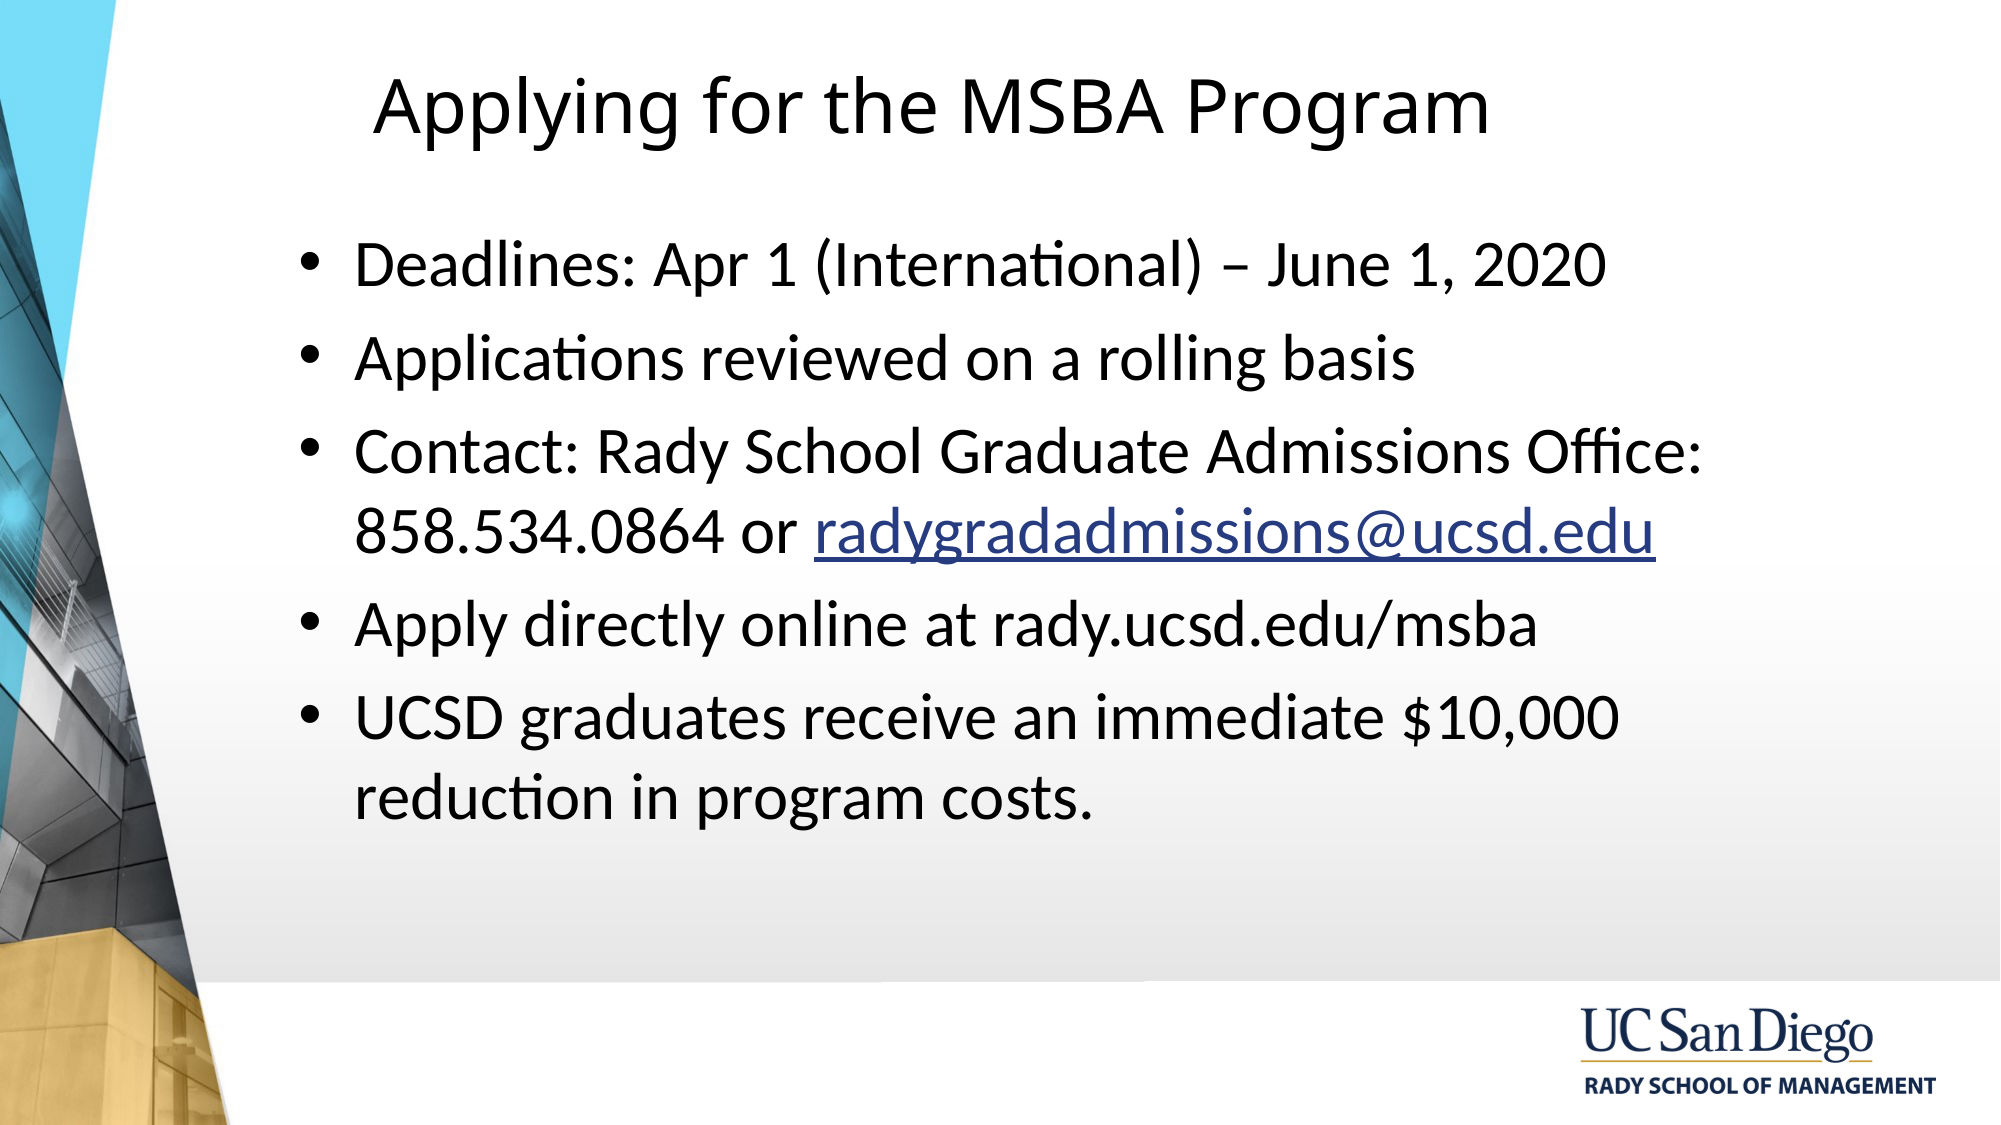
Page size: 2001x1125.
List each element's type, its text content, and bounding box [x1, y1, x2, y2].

picture [0, 0, 2001, 1125]
text_box Applying for the MSBA Program [199, 51, 1667, 213]
list Deadlines: Apr 1 (International) – June 1, 2020 Applications reviewed on a rolling basis Contact: Rady School Graduate Admissions Office: 858.534.0864 or radygradadmissions@ucsd.edu Apply directly online at rady.ucsd.edu/msba UCSD graduates receive an immediate $10,000 reduction in program costs. [283, 212, 1734, 853]
